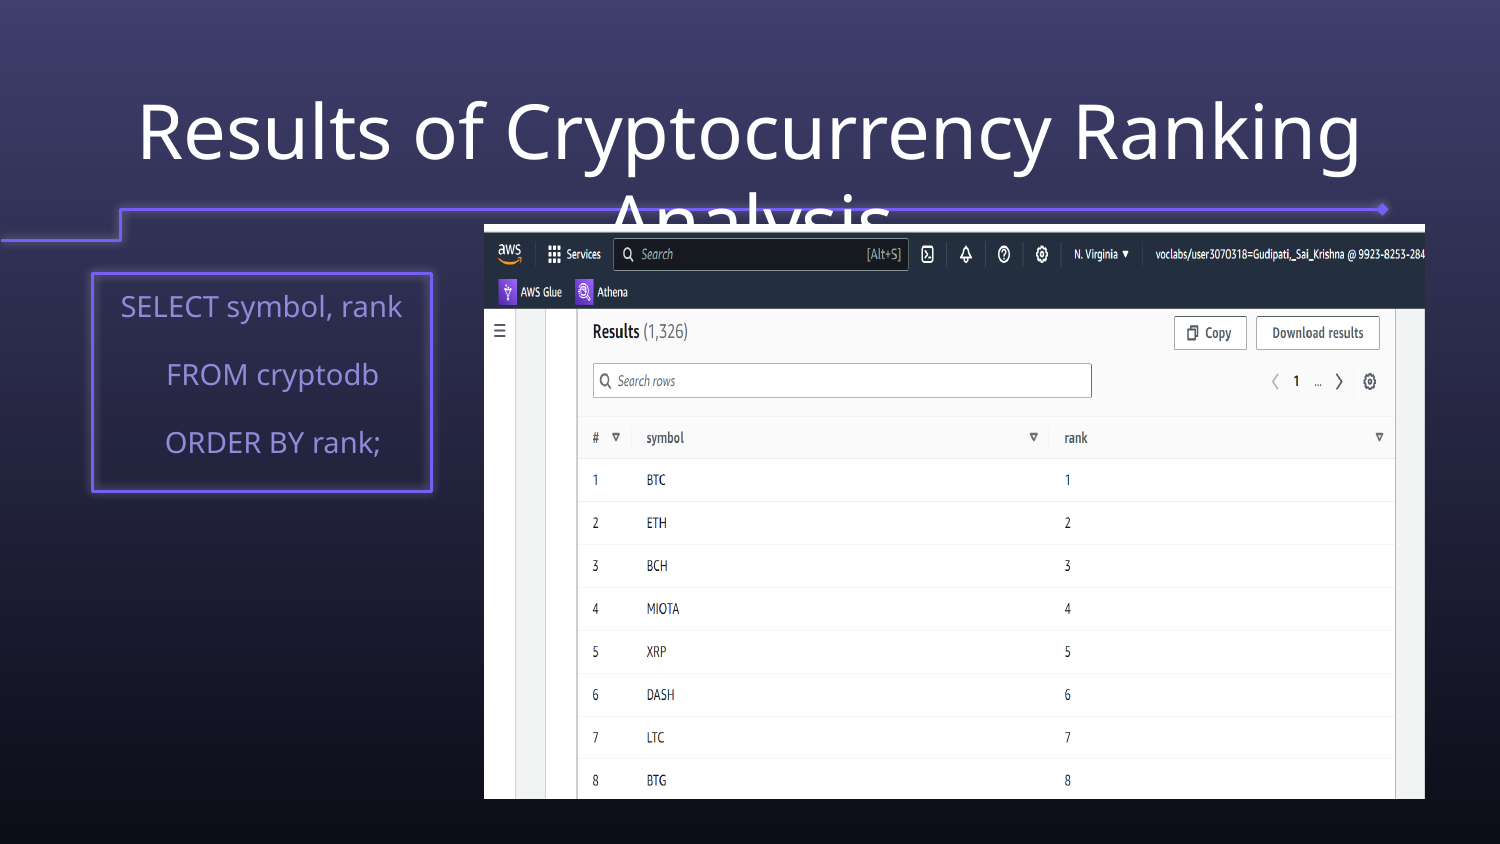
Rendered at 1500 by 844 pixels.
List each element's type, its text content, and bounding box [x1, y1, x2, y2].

title Results of Cryptocurrency Ranking Analysis [118, 68, 1382, 183]
picture [484, 224, 1426, 799]
text_box SELECT symbol, rank FROM cryptodb ORDER BY rank; [92, 273, 432, 492]
